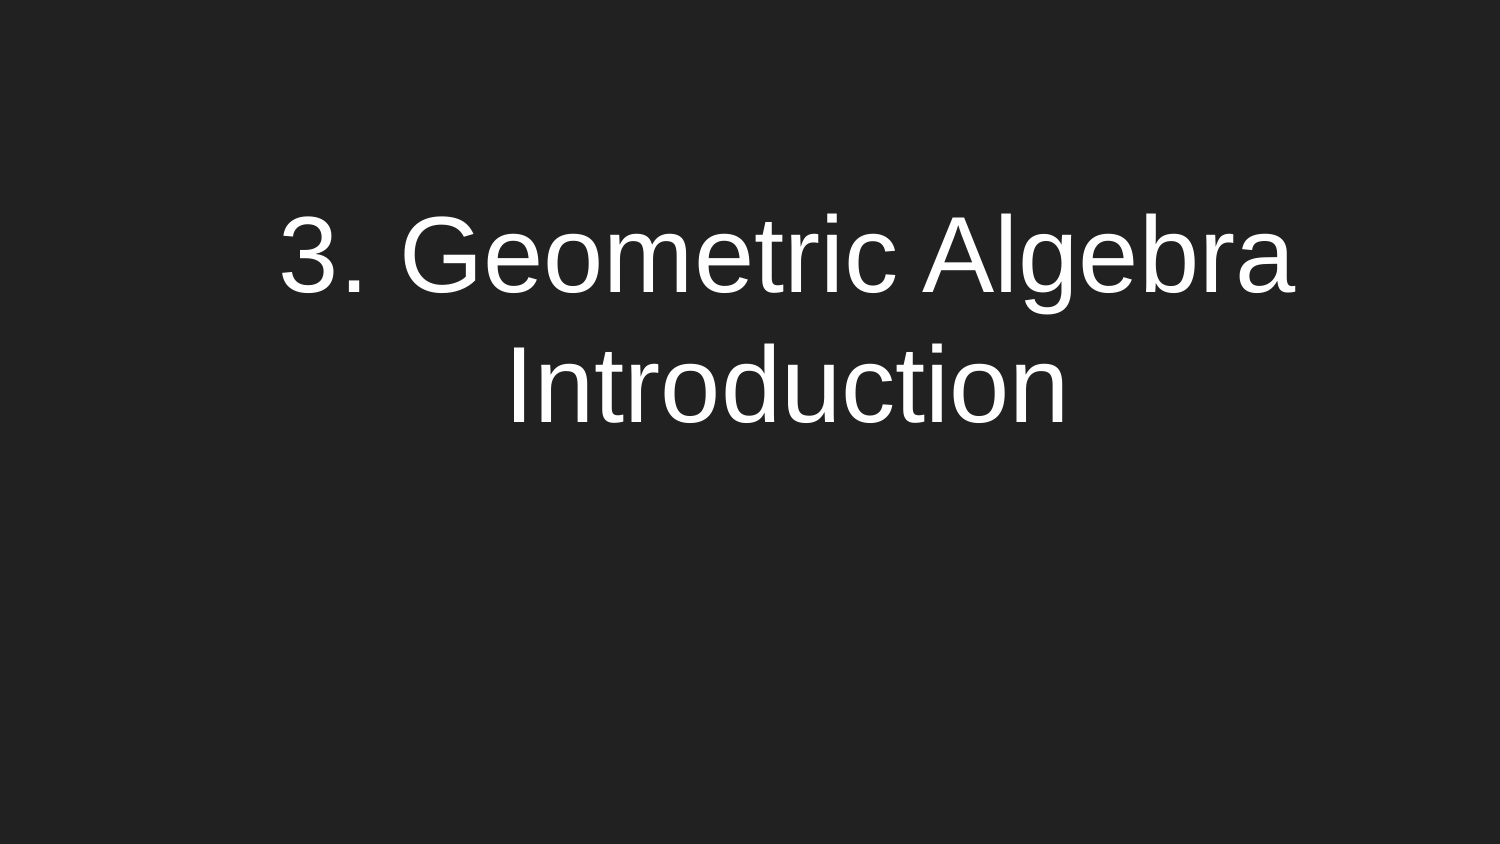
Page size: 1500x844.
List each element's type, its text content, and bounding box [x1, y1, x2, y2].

title 3. Geometric Algebra Introduction [51, 122, 1449, 459]
